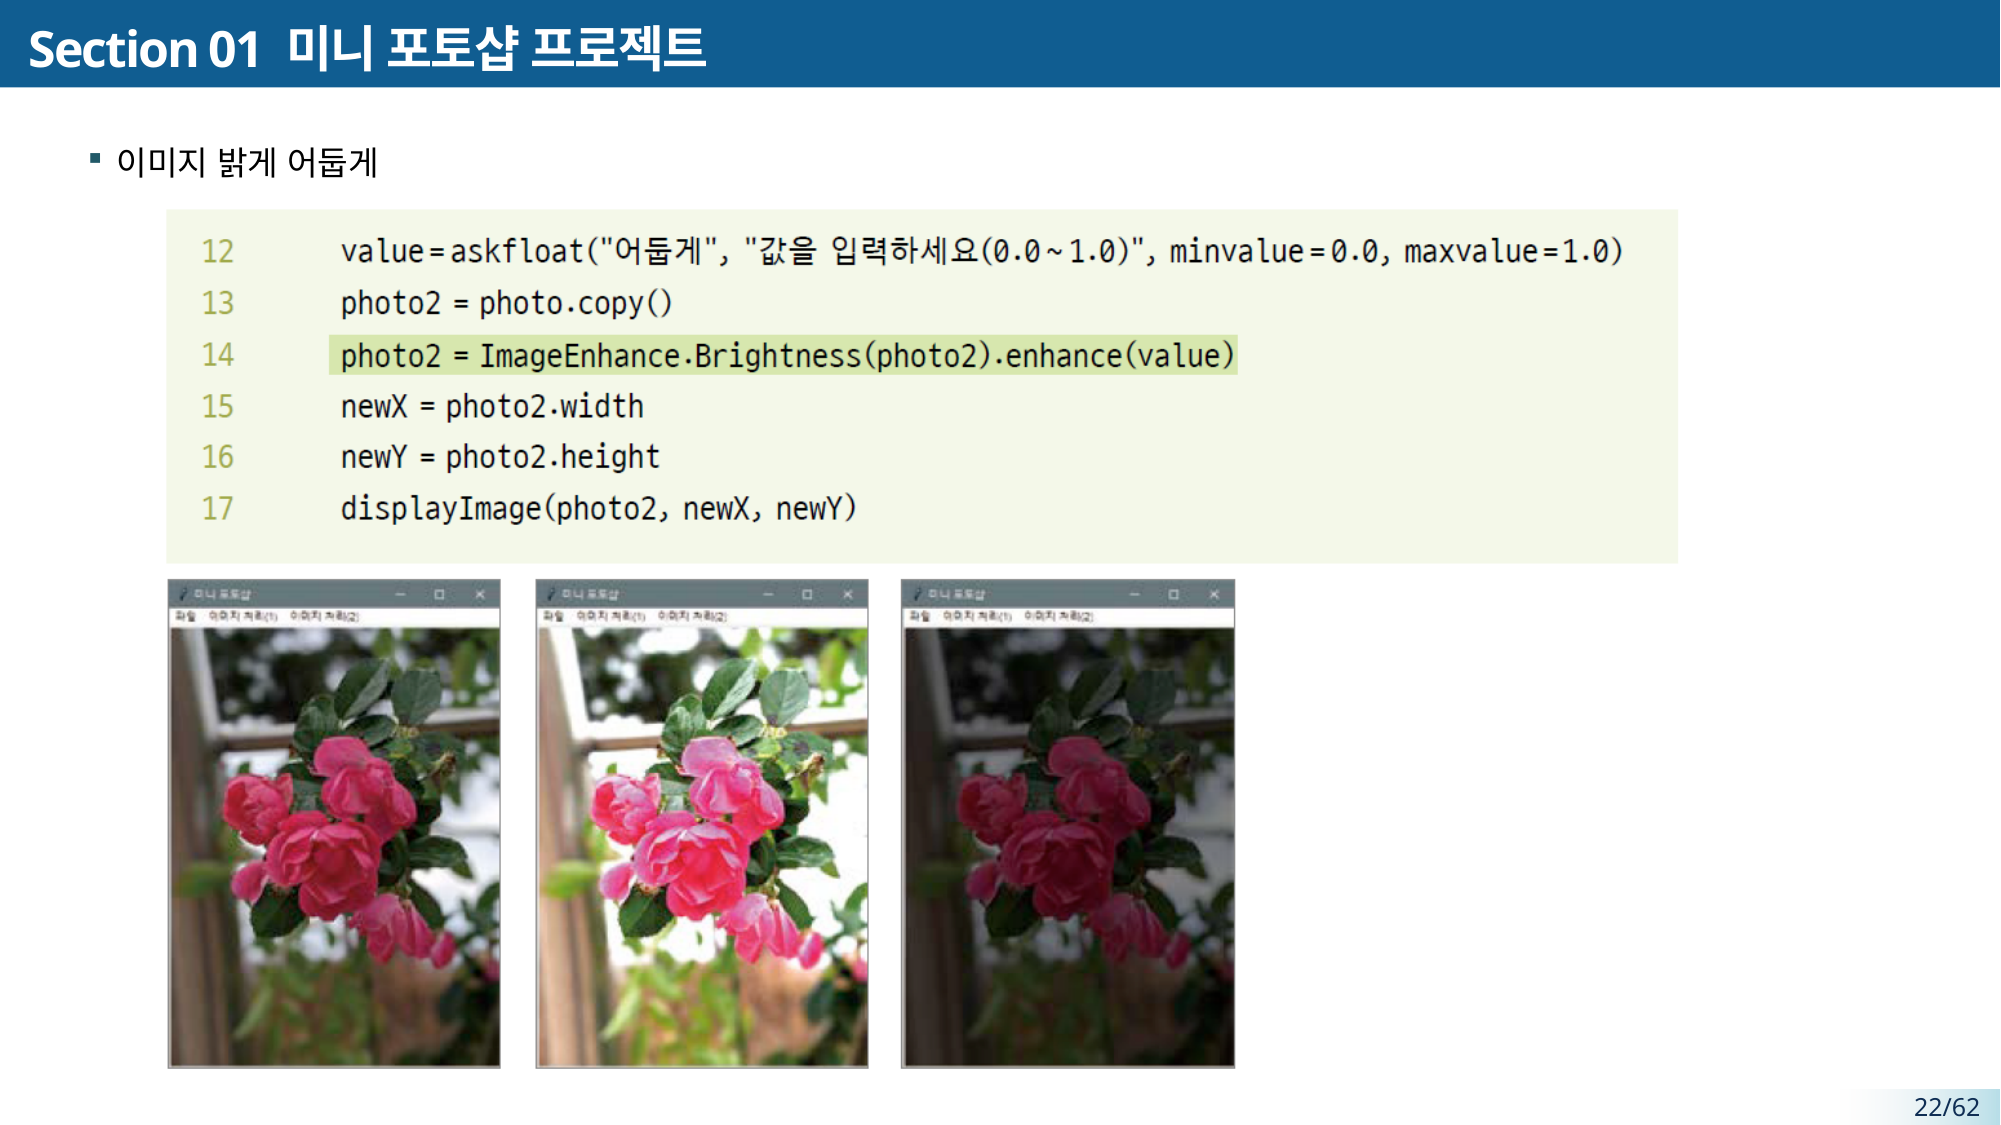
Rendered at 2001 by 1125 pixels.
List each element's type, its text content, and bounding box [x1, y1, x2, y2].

picture [150, 185, 1704, 1100]
title Section 01 미니 포토샵 프로젝트 [13, 8, 1717, 87]
list 이미지 밝게 어둡게 [13, 126, 1975, 1057]
